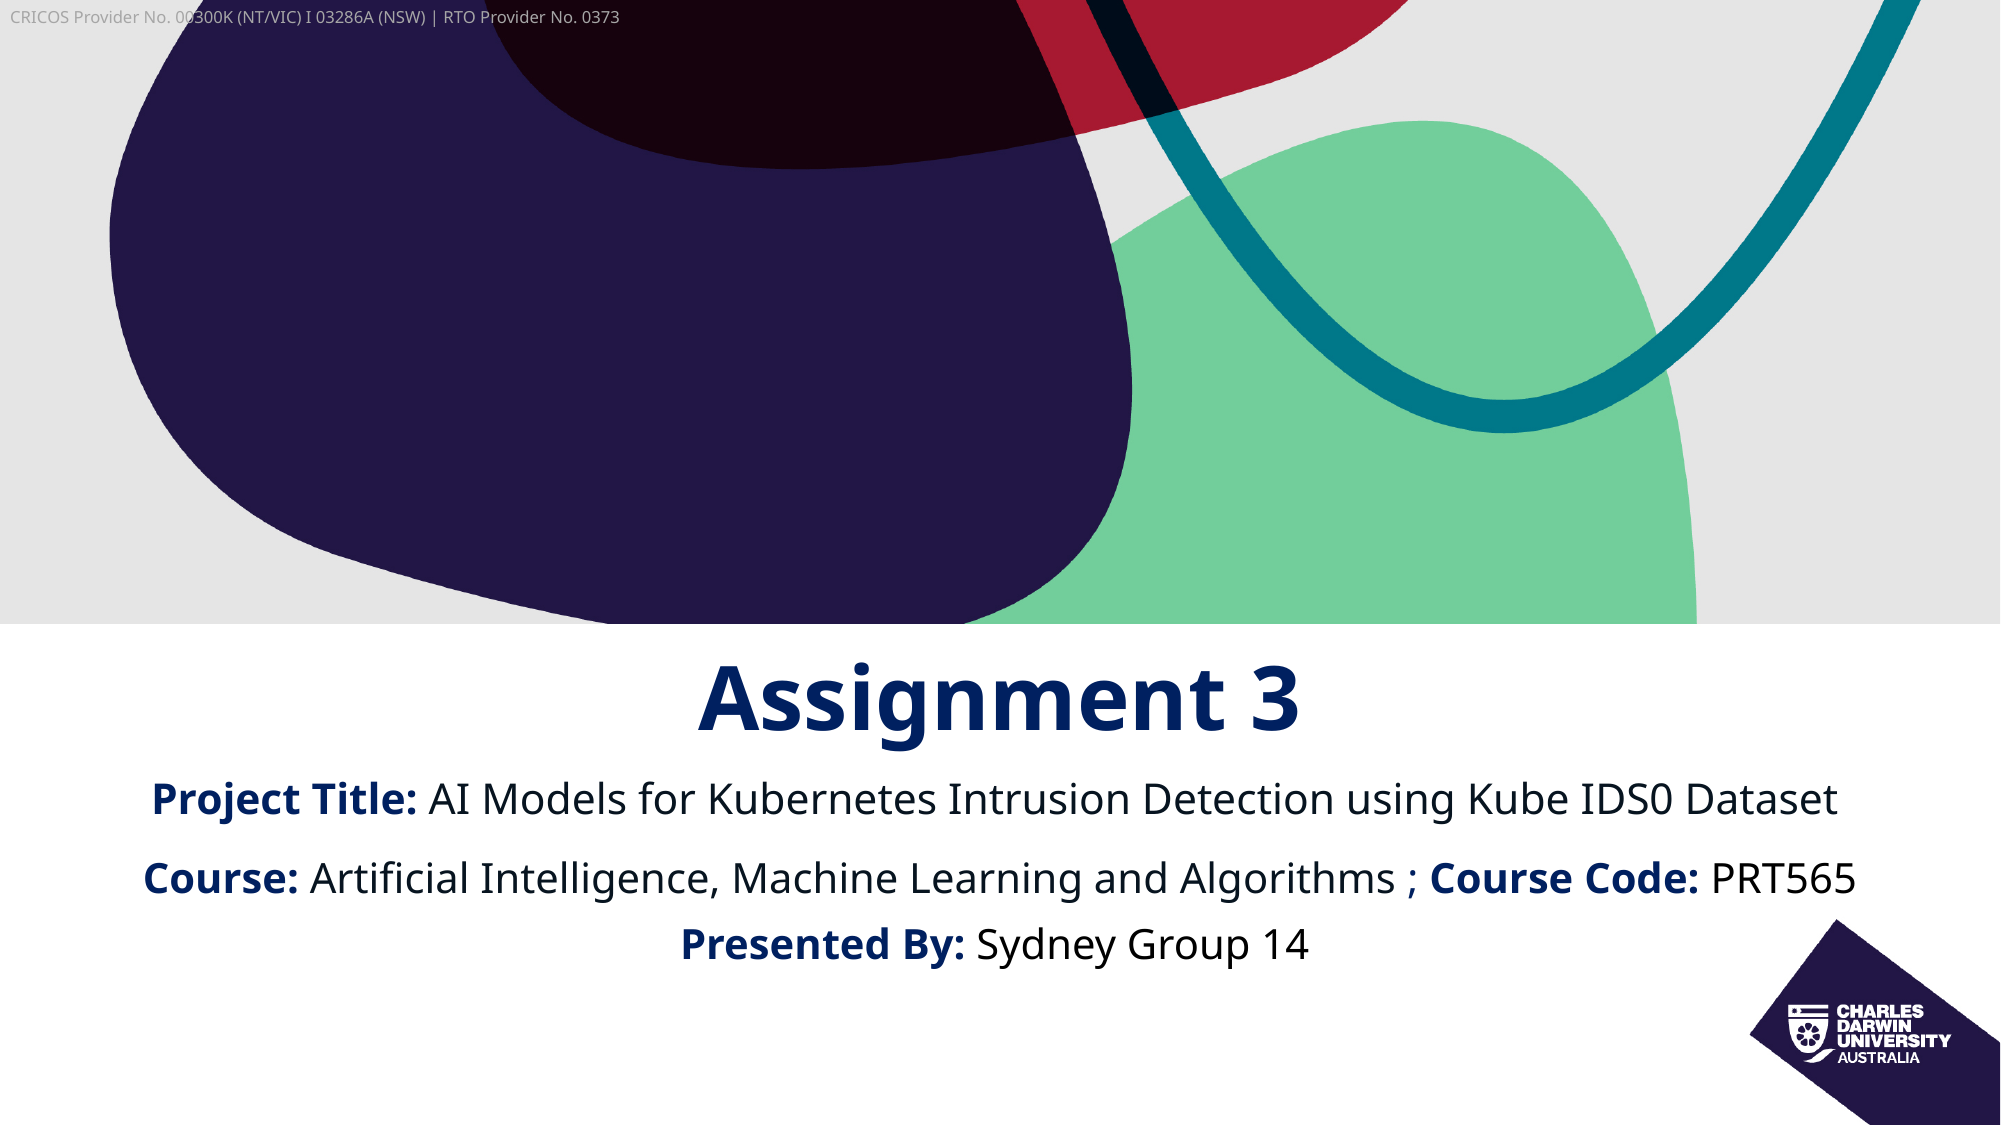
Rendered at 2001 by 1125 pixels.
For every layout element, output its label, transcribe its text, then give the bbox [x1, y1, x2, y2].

picture [0, 0, 2001, 1125]
subtitle Project Title: AI Models for Kubernetes Intrusion Detection using Kube IDS0 Dataset [121, 764, 1879, 799]
title Assignment 3 [121, 646, 1879, 764]
text_box Course: Artificial Intelligence, Machine Learning and Algorithms ; Course Code: PRT565 Presented By: Sydney Group 14 [121, 799, 1879, 1026]
